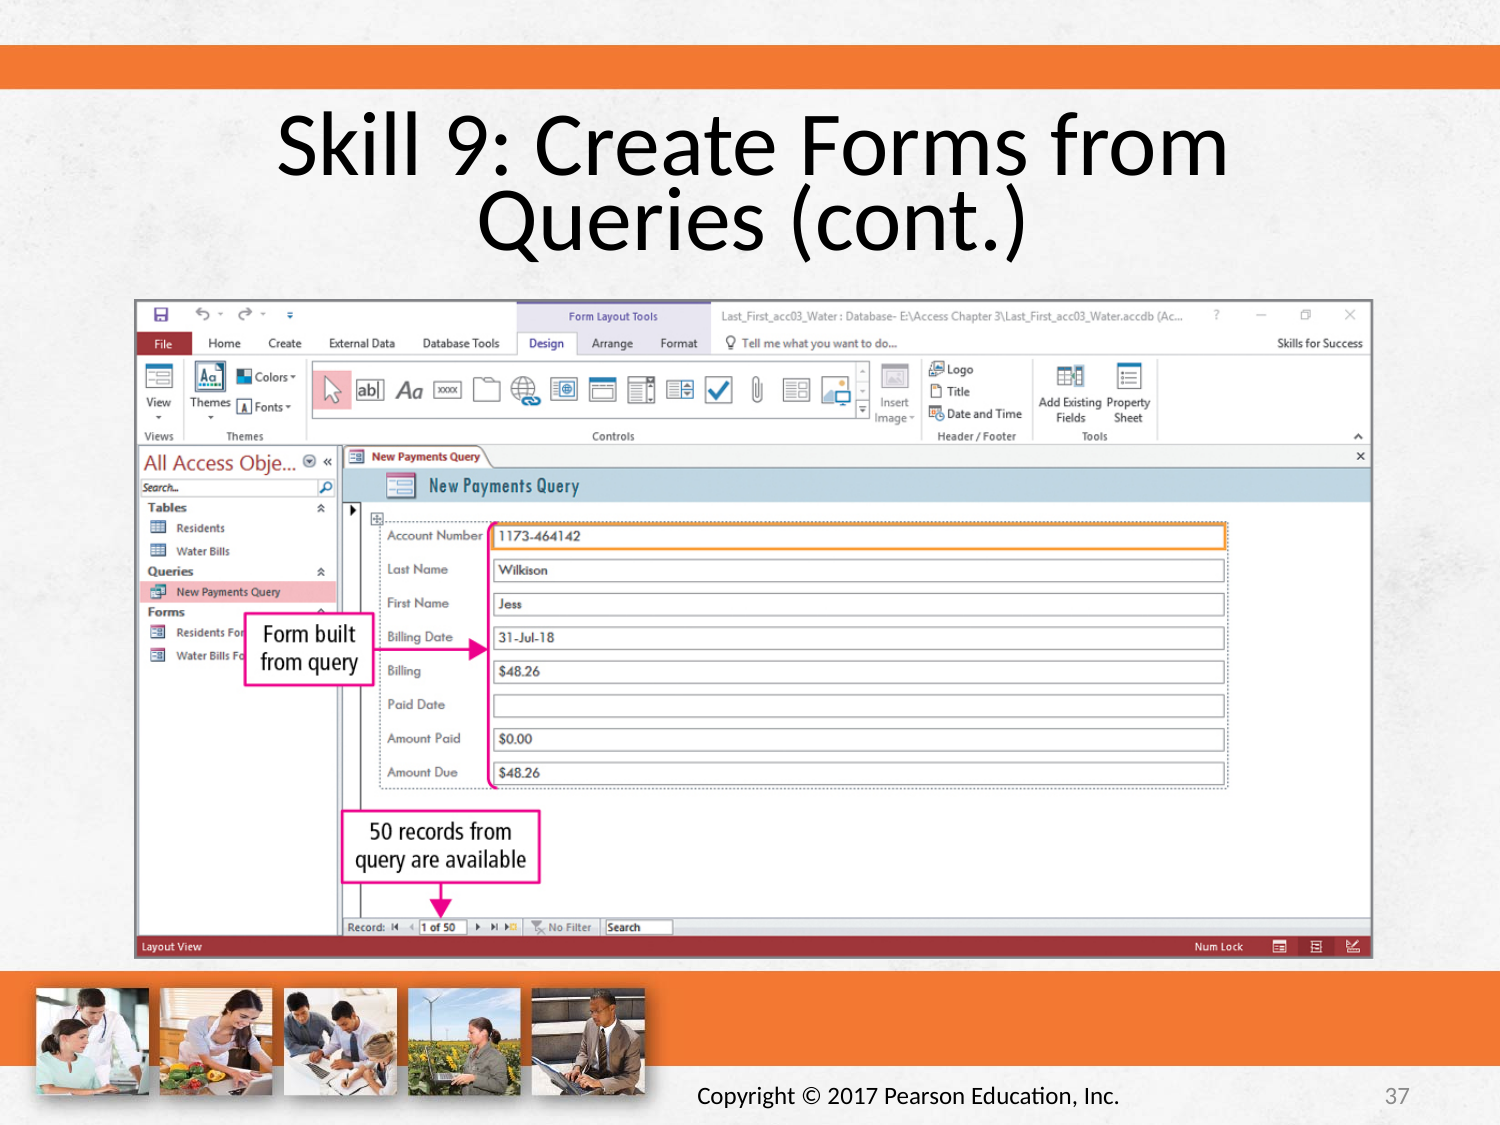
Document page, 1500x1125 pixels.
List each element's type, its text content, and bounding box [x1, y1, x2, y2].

title Skill 9: Create Forms from Queries (cont.) [108, 112, 1401, 276]
footer Copyright © 2017 Pearson Education, Inc. [649, 1065, 1074, 1125]
slide_number 37 [1074, 1065, 1425, 1125]
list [134, 299, 1374, 961]
picture [0, 0, 1500, 1125]
